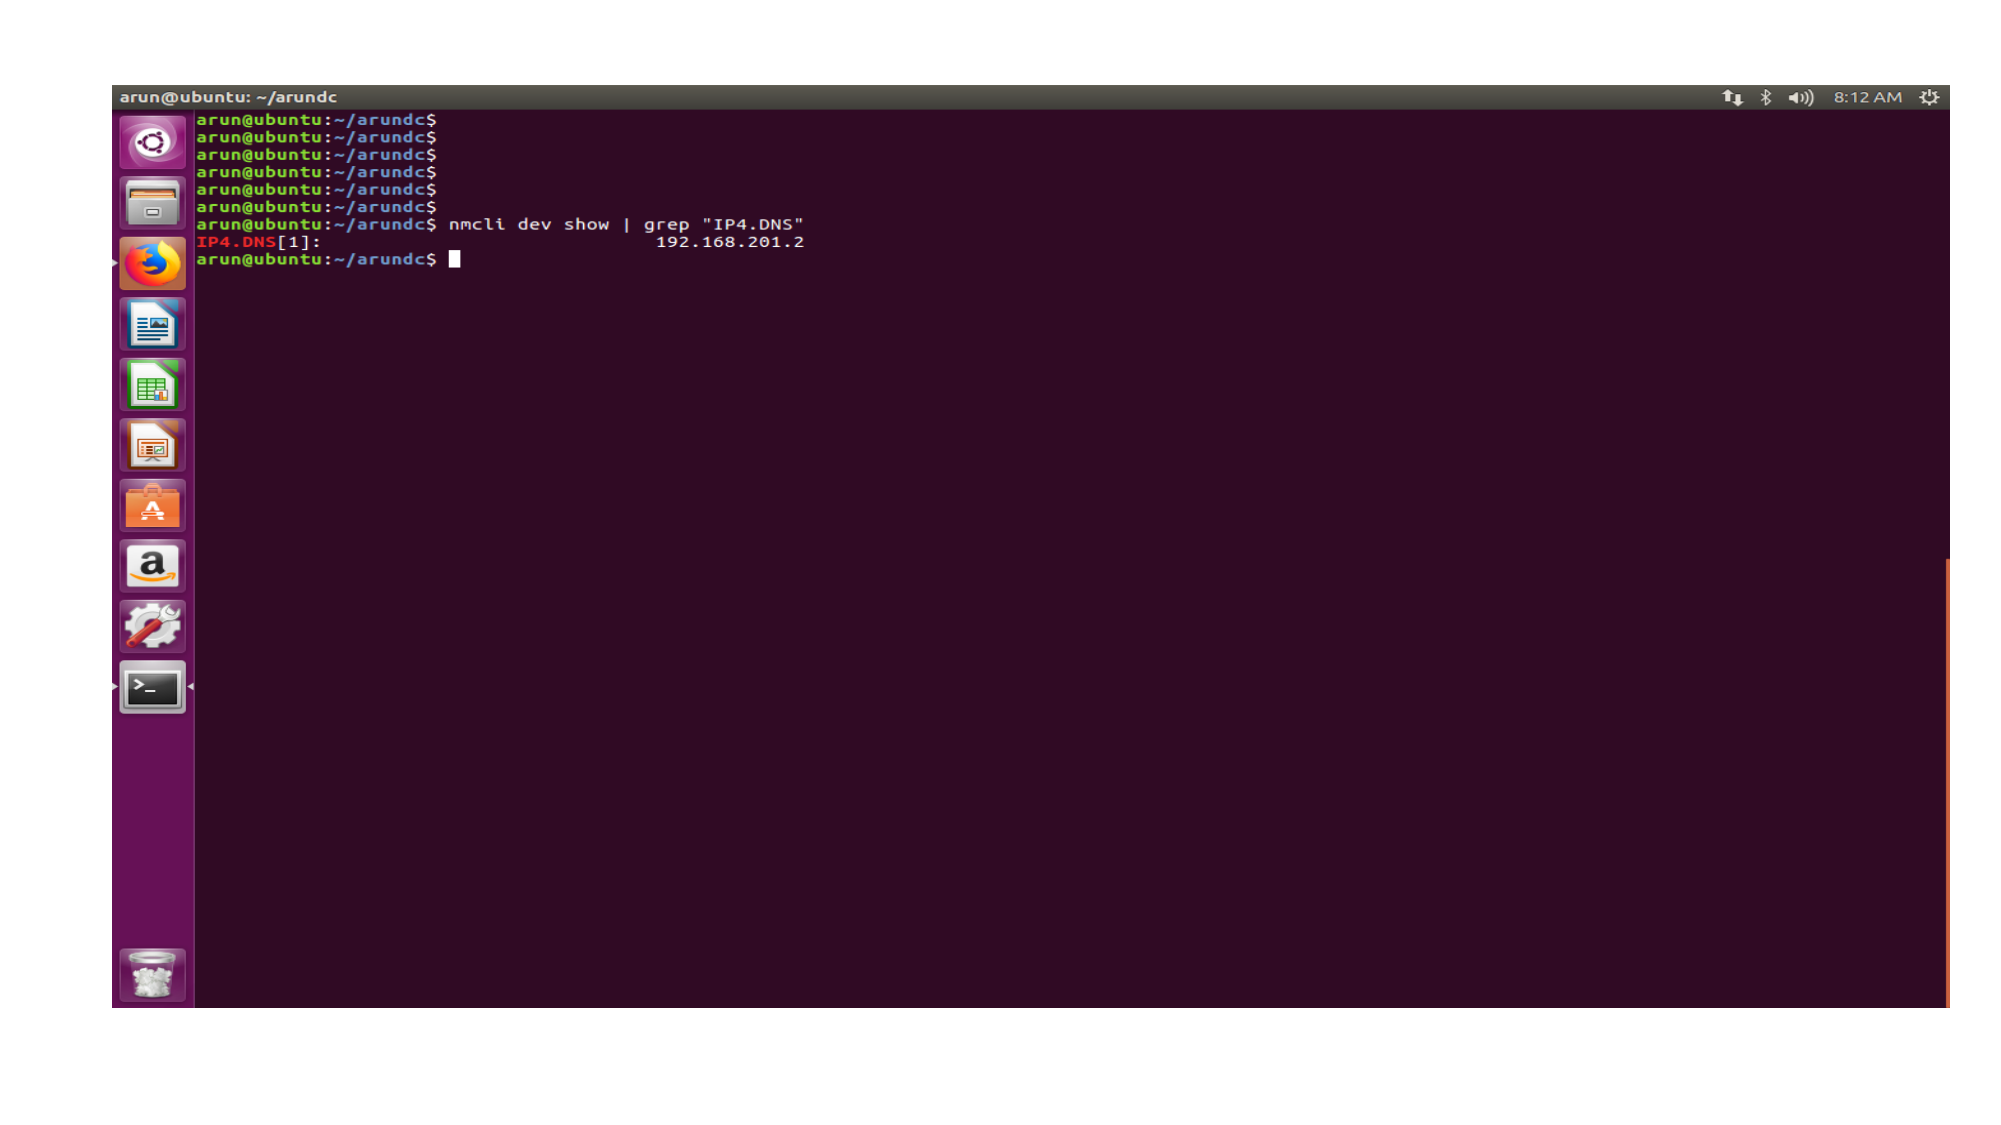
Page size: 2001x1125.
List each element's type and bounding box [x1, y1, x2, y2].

list [112, 85, 1950, 1008]
